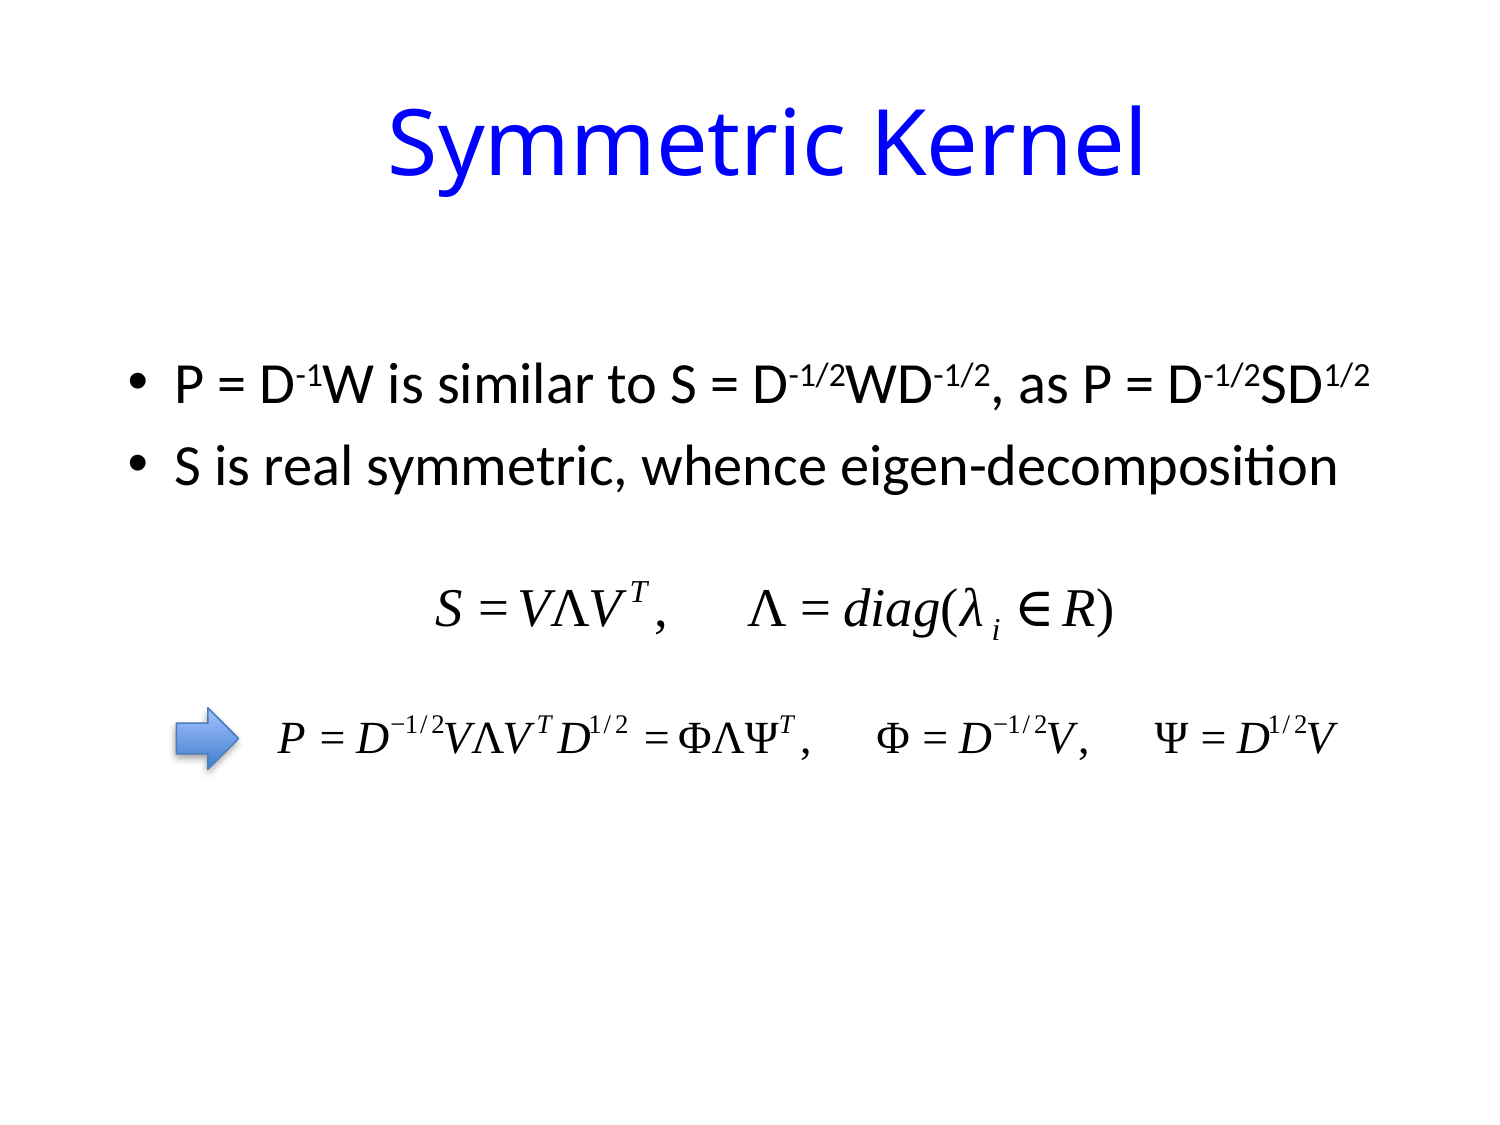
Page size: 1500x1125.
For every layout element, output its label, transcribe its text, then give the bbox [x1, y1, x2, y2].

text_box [426, 571, 1121, 646]
title Symmetric Kernel [37, 45, 1500, 233]
text_box [175, 707, 240, 771]
list P = D-1W is similar to S = D-1/2WD-1/2, as P = D-1/2SD1/2 S is real symmetric, whence eigen-decomposition [37, 338, 1466, 1005]
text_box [269, 707, 1345, 770]
